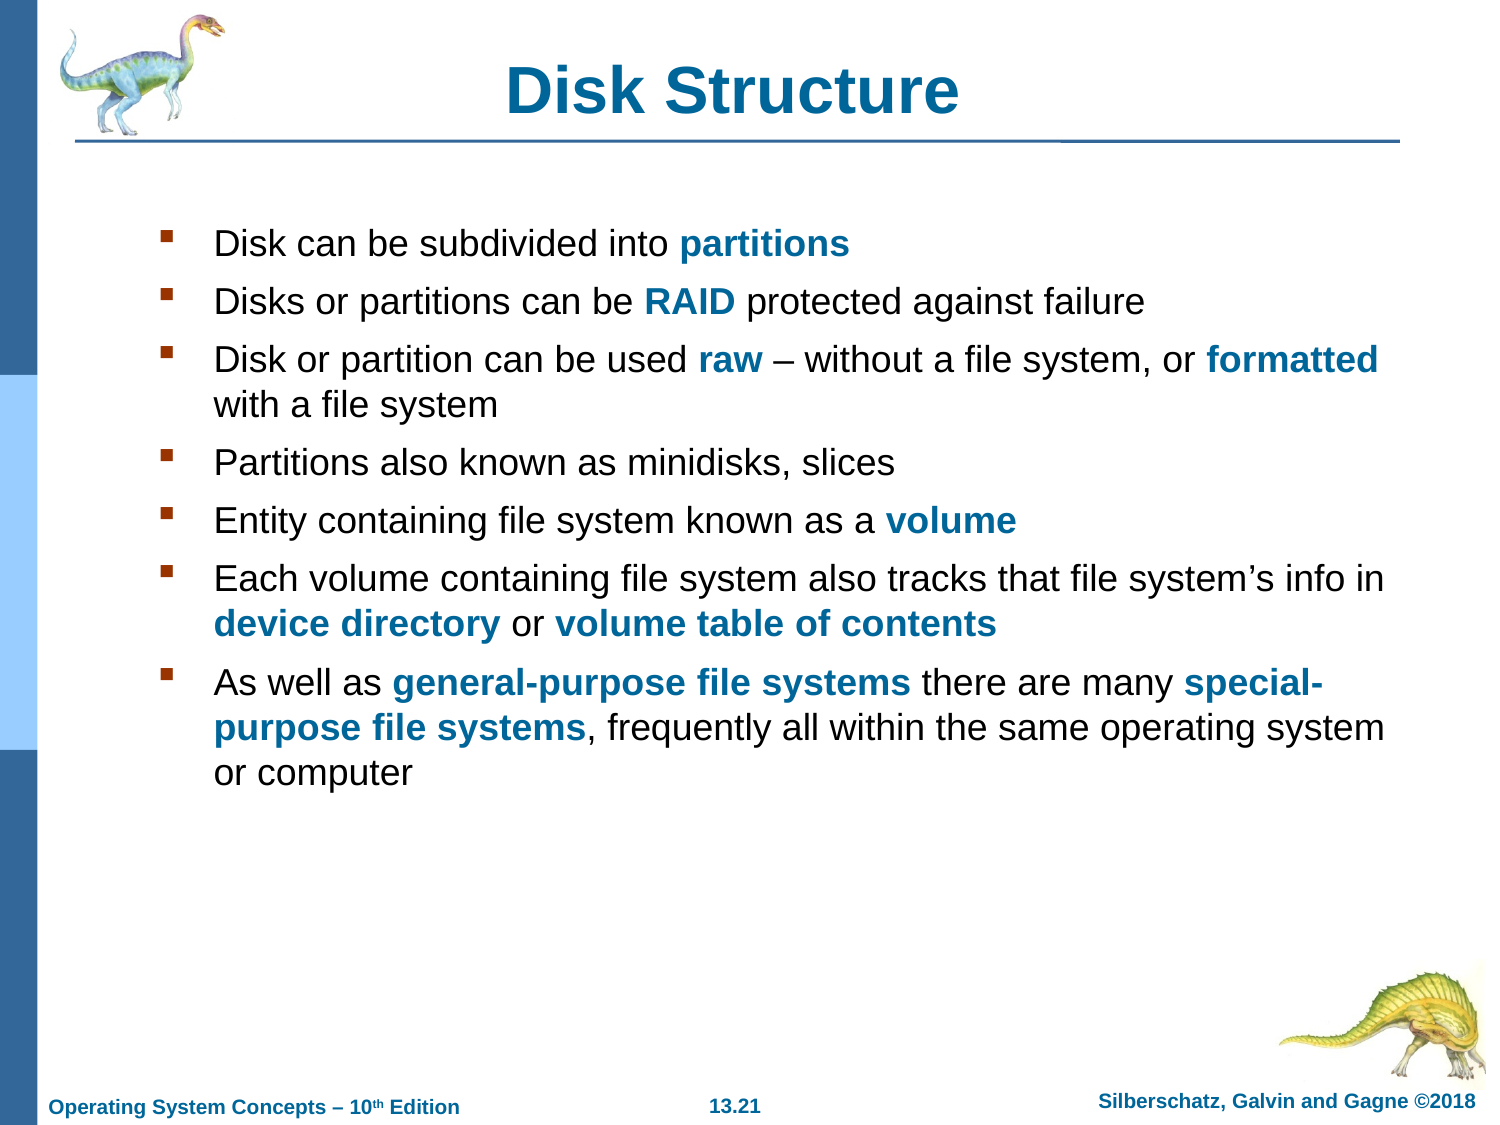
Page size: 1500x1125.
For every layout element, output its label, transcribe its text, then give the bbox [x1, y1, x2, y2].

list Disk can be subdivided into partitions Disks or partitions can be RAID protected against failure Disk or partition can be used raw – without a file system, or formatted with a file system Partitions also known as minidisks, slices Entity containing file system known as a volume Each volume containing file system also tracks that file system’s info in device directory or volume table of contents As well as general-purpose file systems there are many special-purpose file systems, frequently all within the same operating system or computer [142, 211, 1409, 928]
picture [1275, 959, 1486, 1090]
picture [46, 0, 243, 149]
title Disk Structure [58, 40, 1409, 135]
